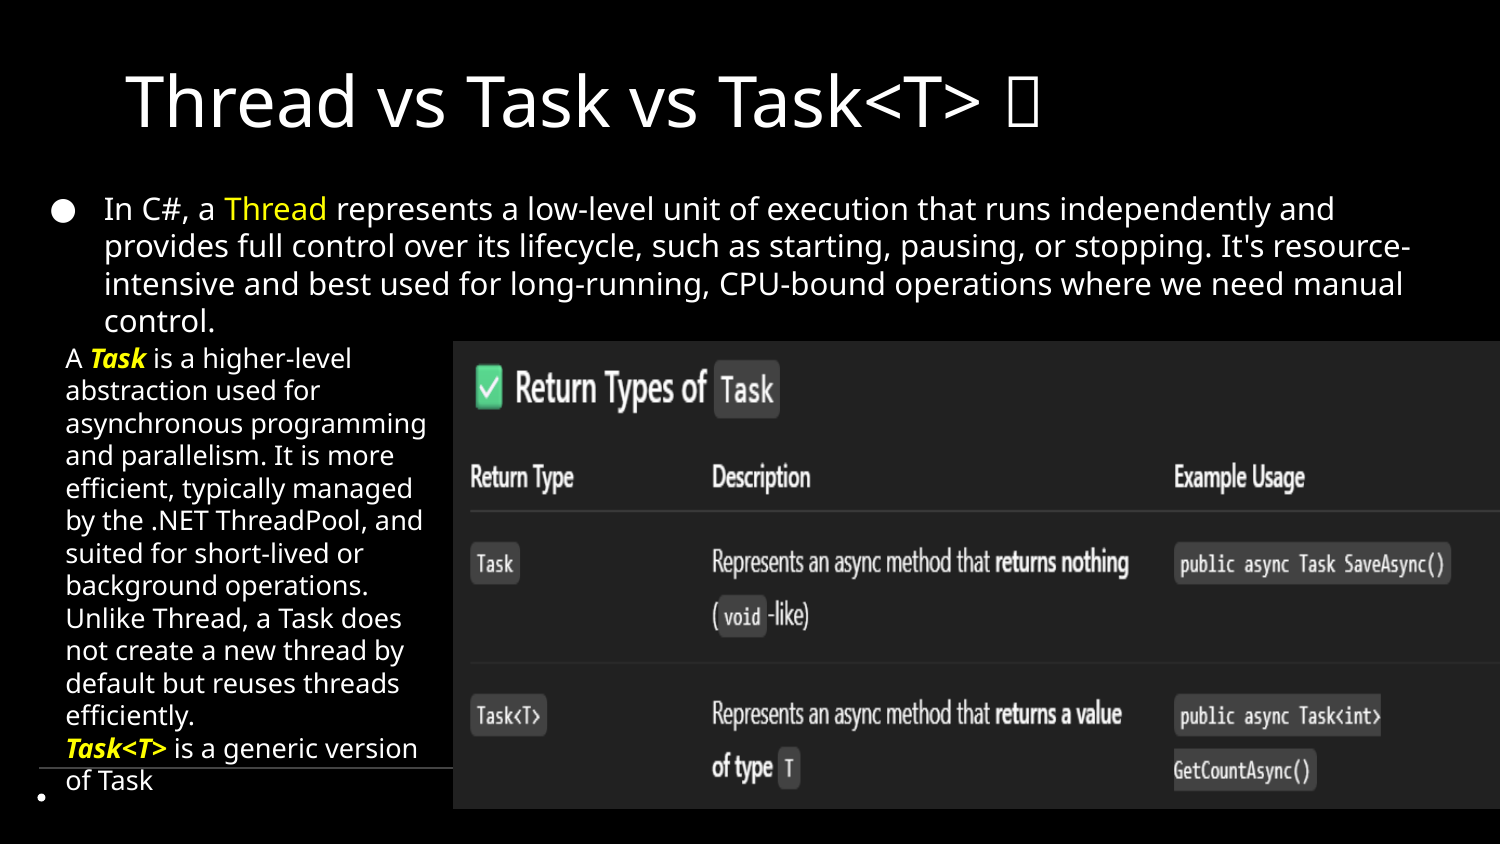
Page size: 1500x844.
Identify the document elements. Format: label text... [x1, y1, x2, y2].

text_box In C#, a Thread represents a low-level unit of execution that runs independently and provides full control over its lifecycle, such as starting, pausing, or stopping. It's resource-intensive and best used for long-running, CPU-bound operations where we need manual control. [13, 174, 1463, 373]
title Thread vs Task vs Task<T> 💡 [125, 37, 1355, 142]
text_box A Task is a higher-level abstraction used for asynchronous programming and parallelism. It is more efficient, typically managed by the .NET ThreadPool, and suited for short-lived or background operations. Unlike Thread, a Task does not create a new thread by default but reuses threads efficiently. Task<T> is a generic version of Task [50, 326, 454, 806]
picture [452, 341, 1500, 810]
